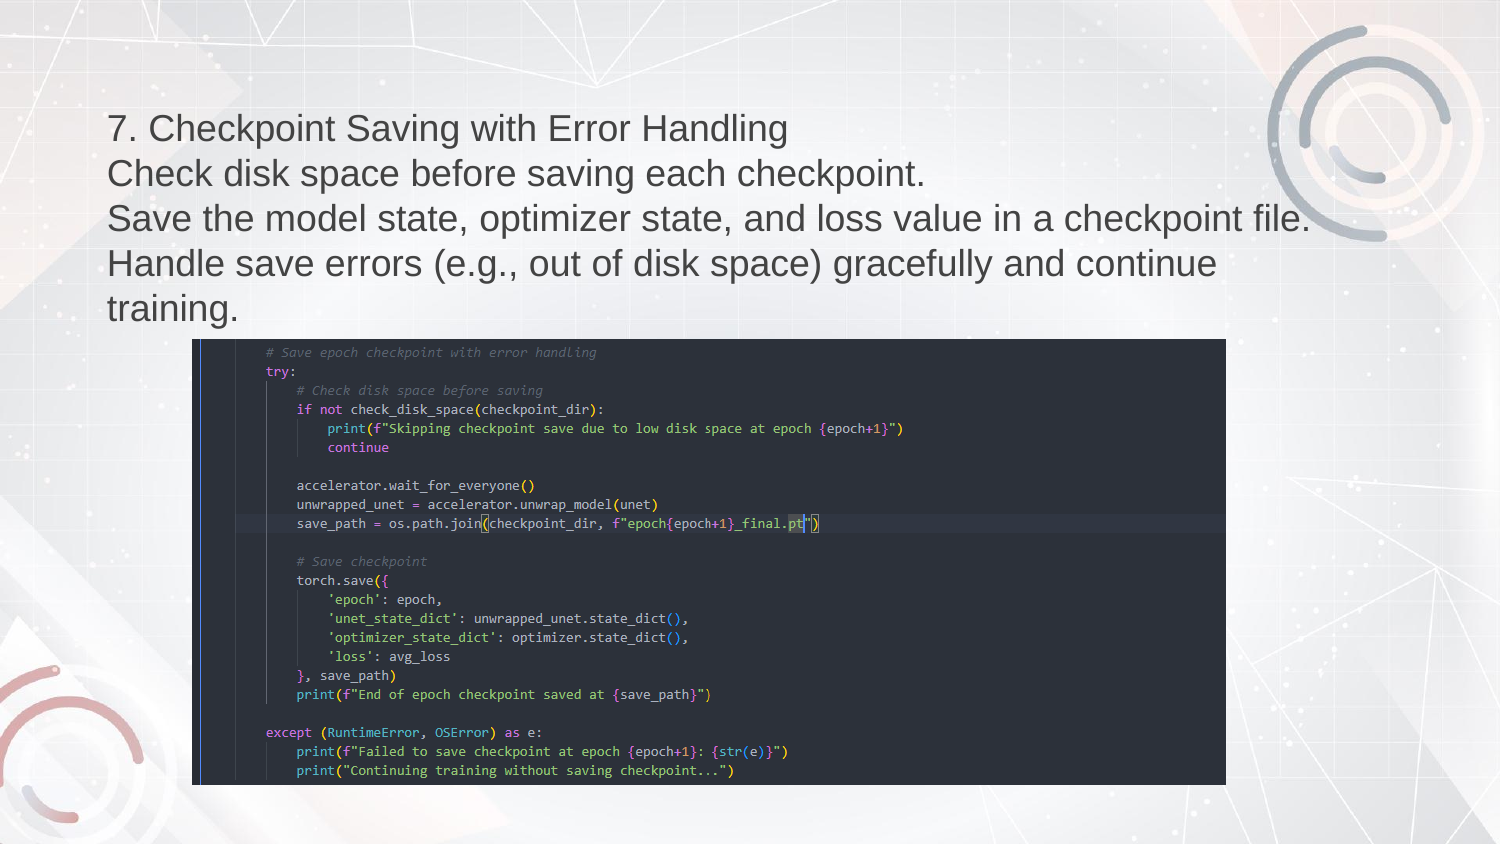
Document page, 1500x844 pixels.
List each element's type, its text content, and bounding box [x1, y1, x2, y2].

picture [0, 0, 1500, 844]
text_box 7. Checkpoint Saving with Error Handling Check disk space before saving each checkpoint. Save the model state, optimizer state, and loss value in a checkpoint file. Handle save errors (e.g., out of disk space) gracefully and continue training. [92, 97, 1357, 337]
